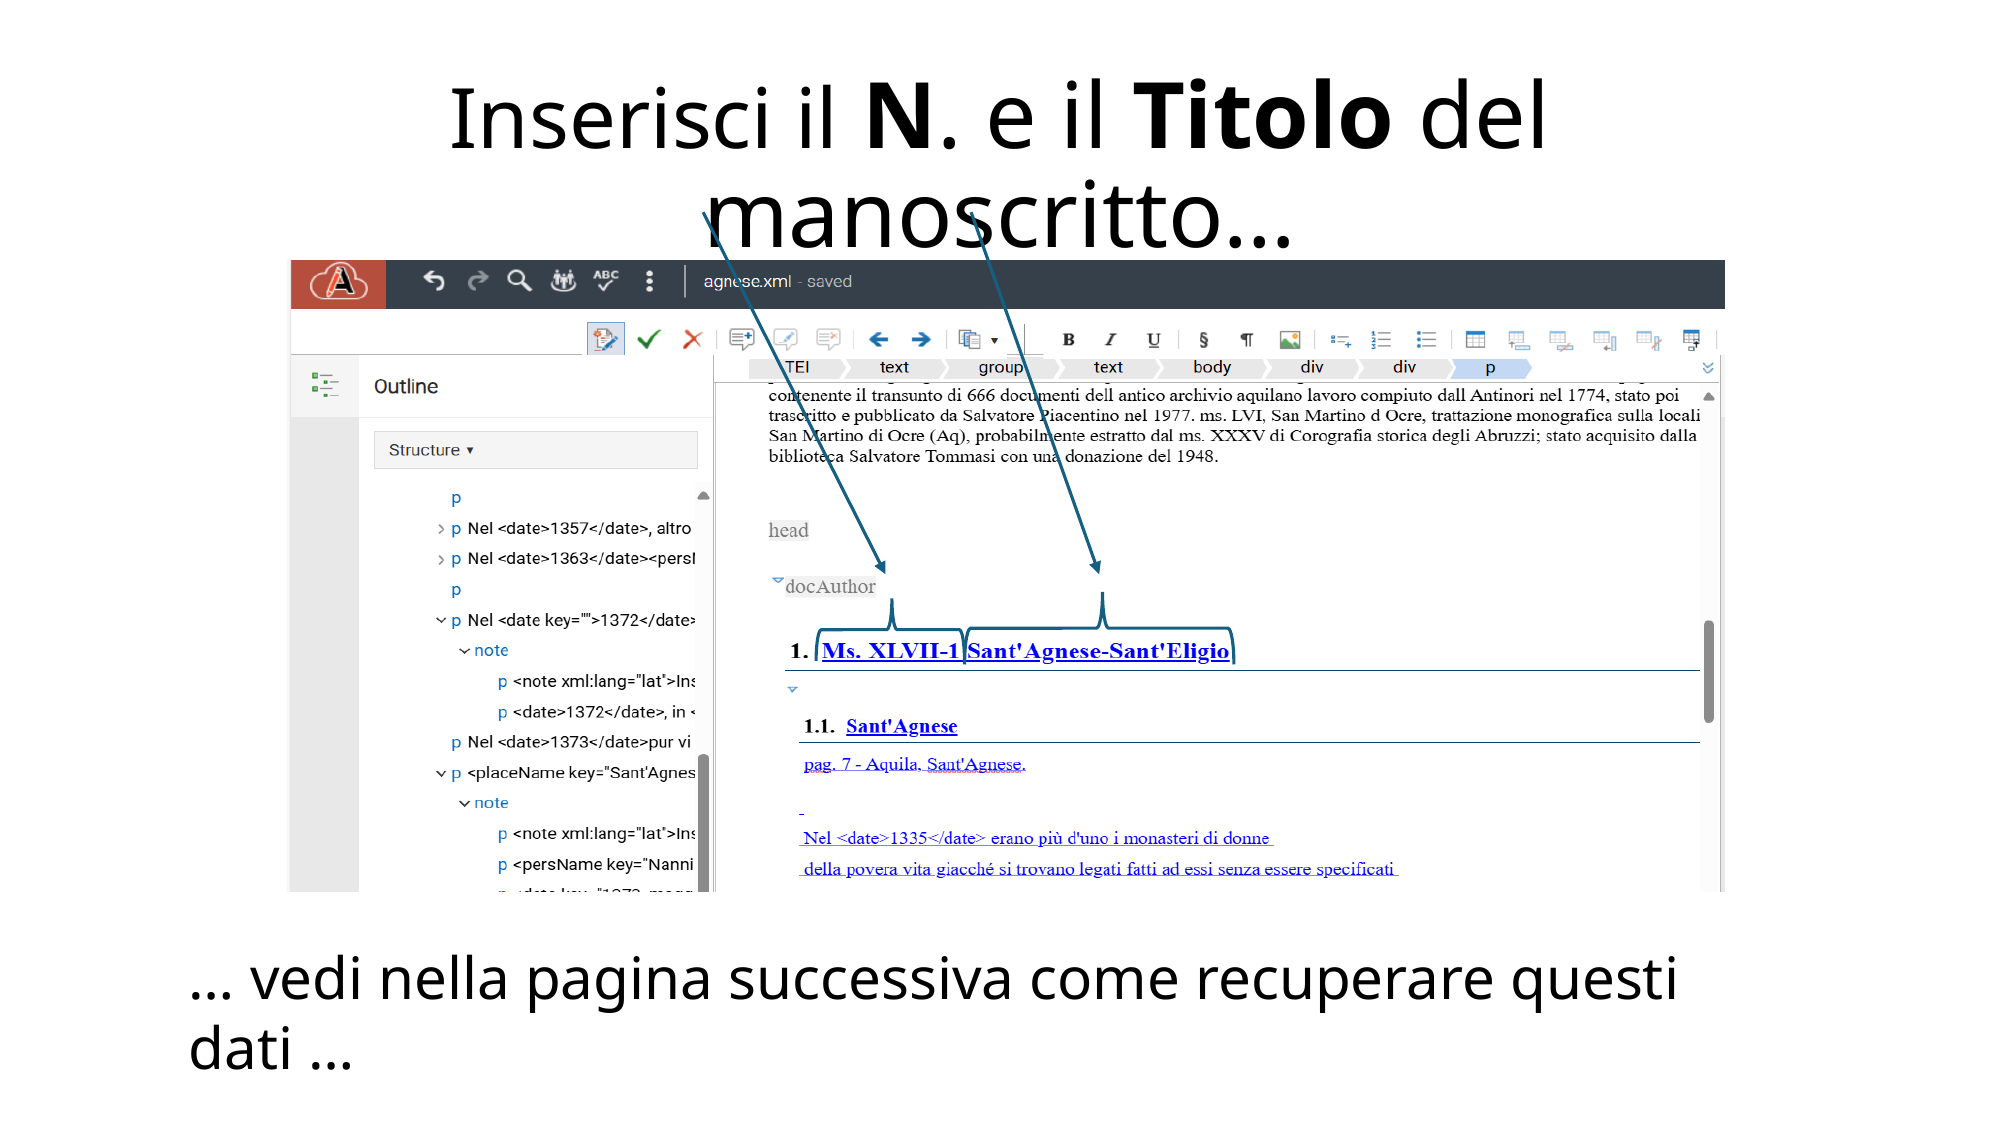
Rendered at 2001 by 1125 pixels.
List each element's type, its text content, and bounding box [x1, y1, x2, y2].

title Inserisci il N. e il Titolo del manoscritto… [137, 59, 1863, 278]
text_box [702, 211, 886, 575]
text_box … vedi nella pagina successiva come recuperare questi dati … [174, 933, 1799, 1089]
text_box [970, 211, 1100, 575]
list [286, 260, 1726, 893]
